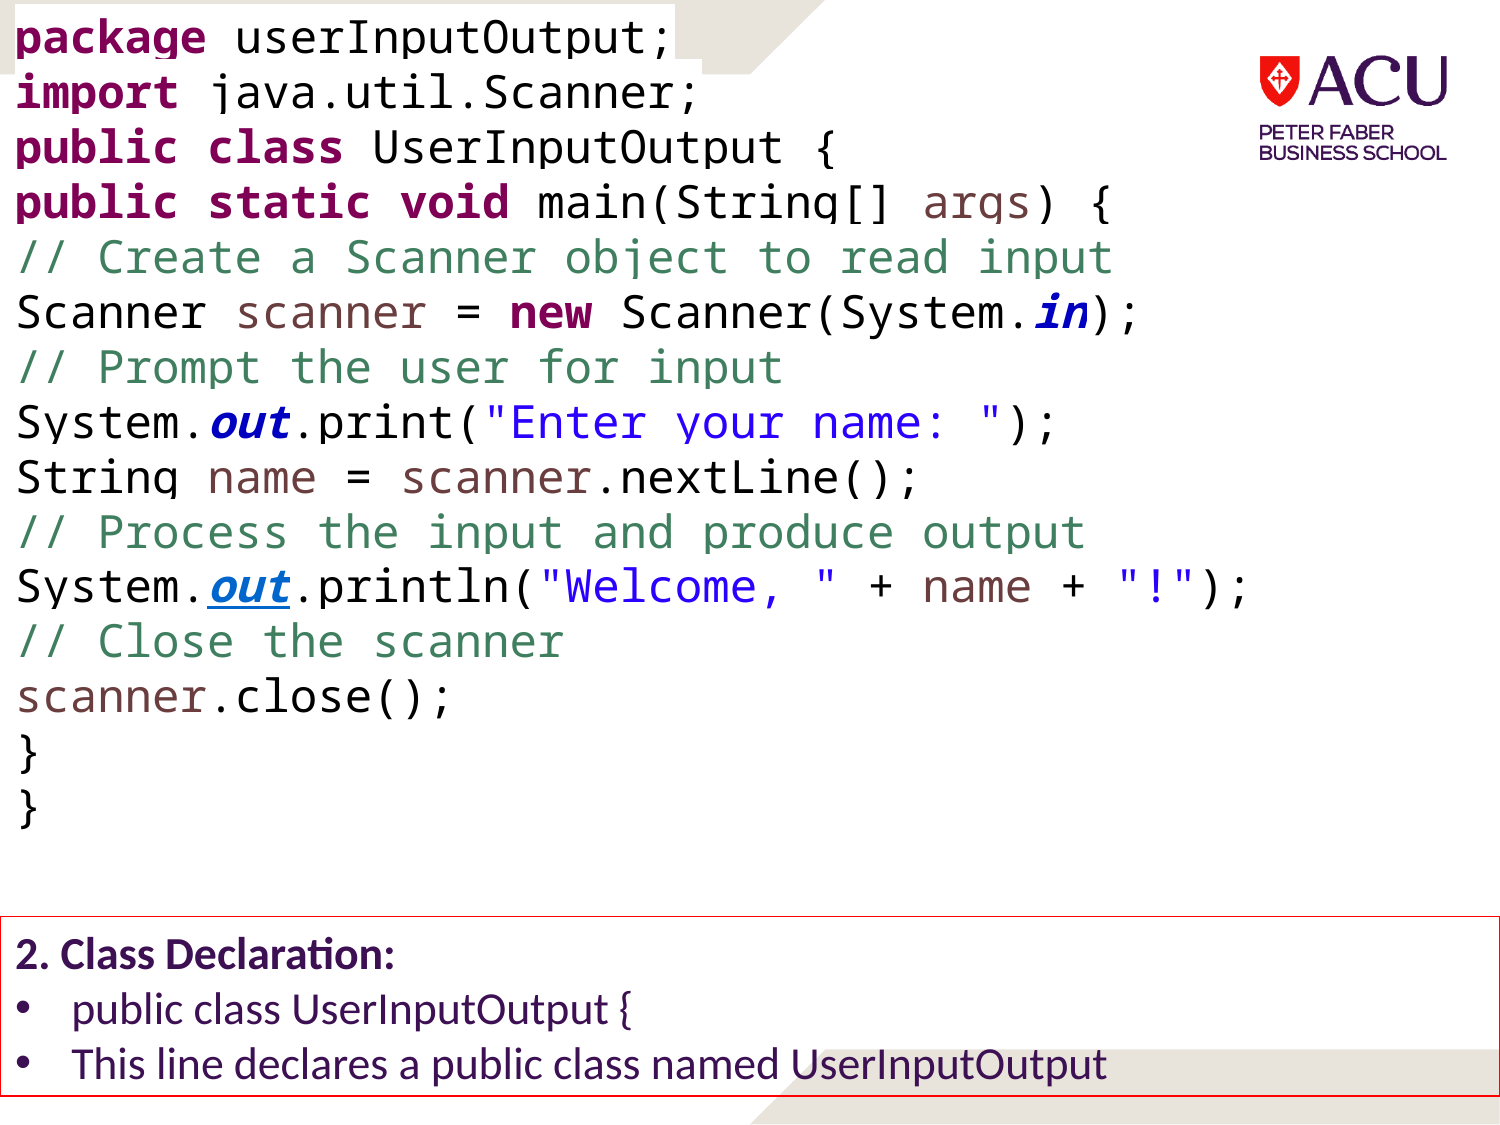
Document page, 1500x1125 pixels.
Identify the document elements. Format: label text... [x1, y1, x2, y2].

text_box 2. Class Declaration: public class UserInputOutput { This line declares a public class named UserInputOutput [0, 916, 1500, 1097]
text_box package userInputOutput; import java.util.Scanner; public class UserInputOutput { public static void main(String[] args) { // Create a Scanner object to read input Scanner scanner = new Scanner(System.in); // Prompt the user for input System.out.print("Enter your name: "); String name = scanner.nextLine(); // Process the input and produce output System.out.println("Welcome, " + name + "!"); // Close the scanner scanner.close(); } } [0, 0, 1500, 840]
